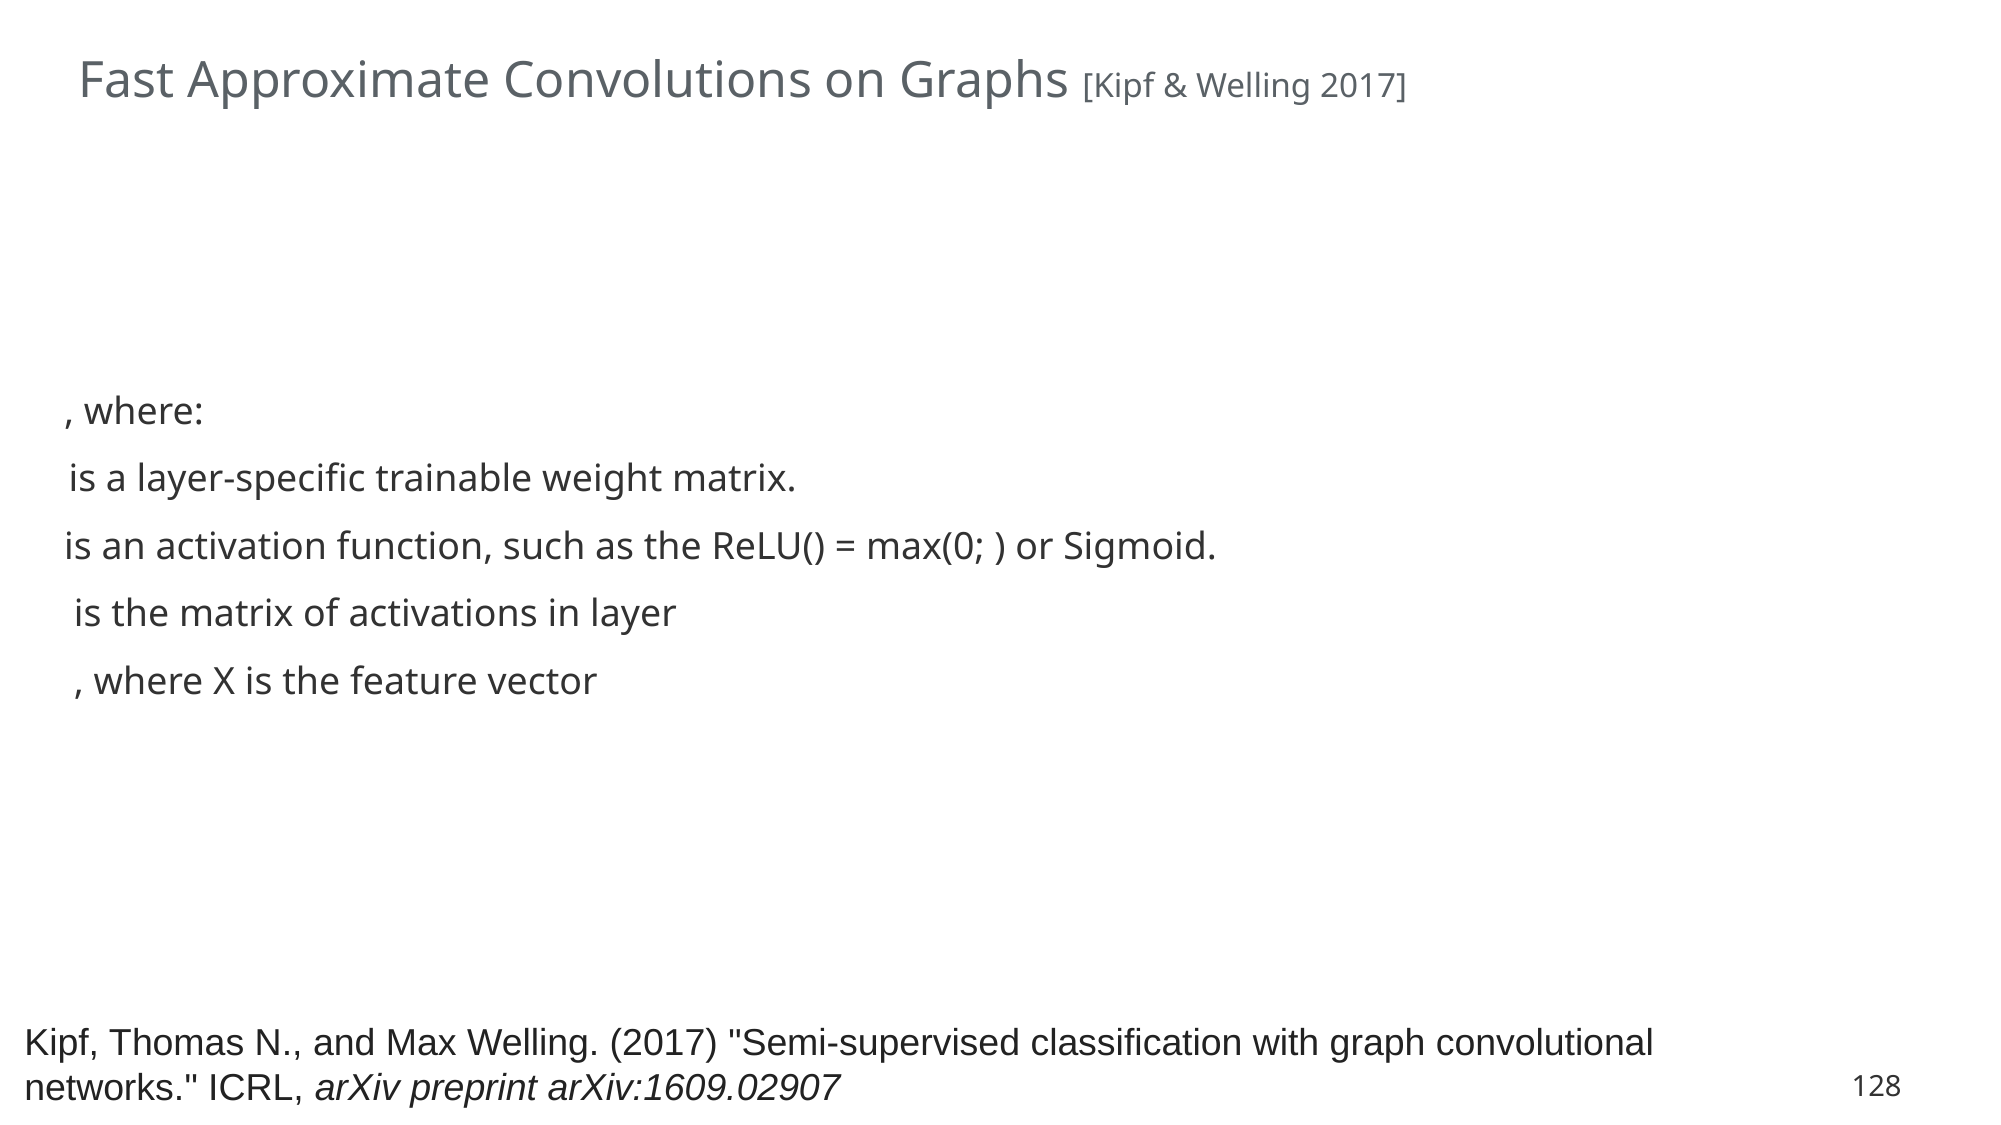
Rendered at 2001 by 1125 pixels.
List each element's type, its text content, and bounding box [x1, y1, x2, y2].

text_box Kipf, Thomas N., and Max Welling. (2017) "Semi-supervised classification with graph convolutional networks." ICRL, arXiv preprint arXiv:1609.02907 [9, 1011, 1853, 1116]
title Fast Approximate Convolutions on Graphs [Kipf & Welling 2017] [78, 23, 1583, 176]
slide_number 128 [1853, 1064, 1961, 1107]
